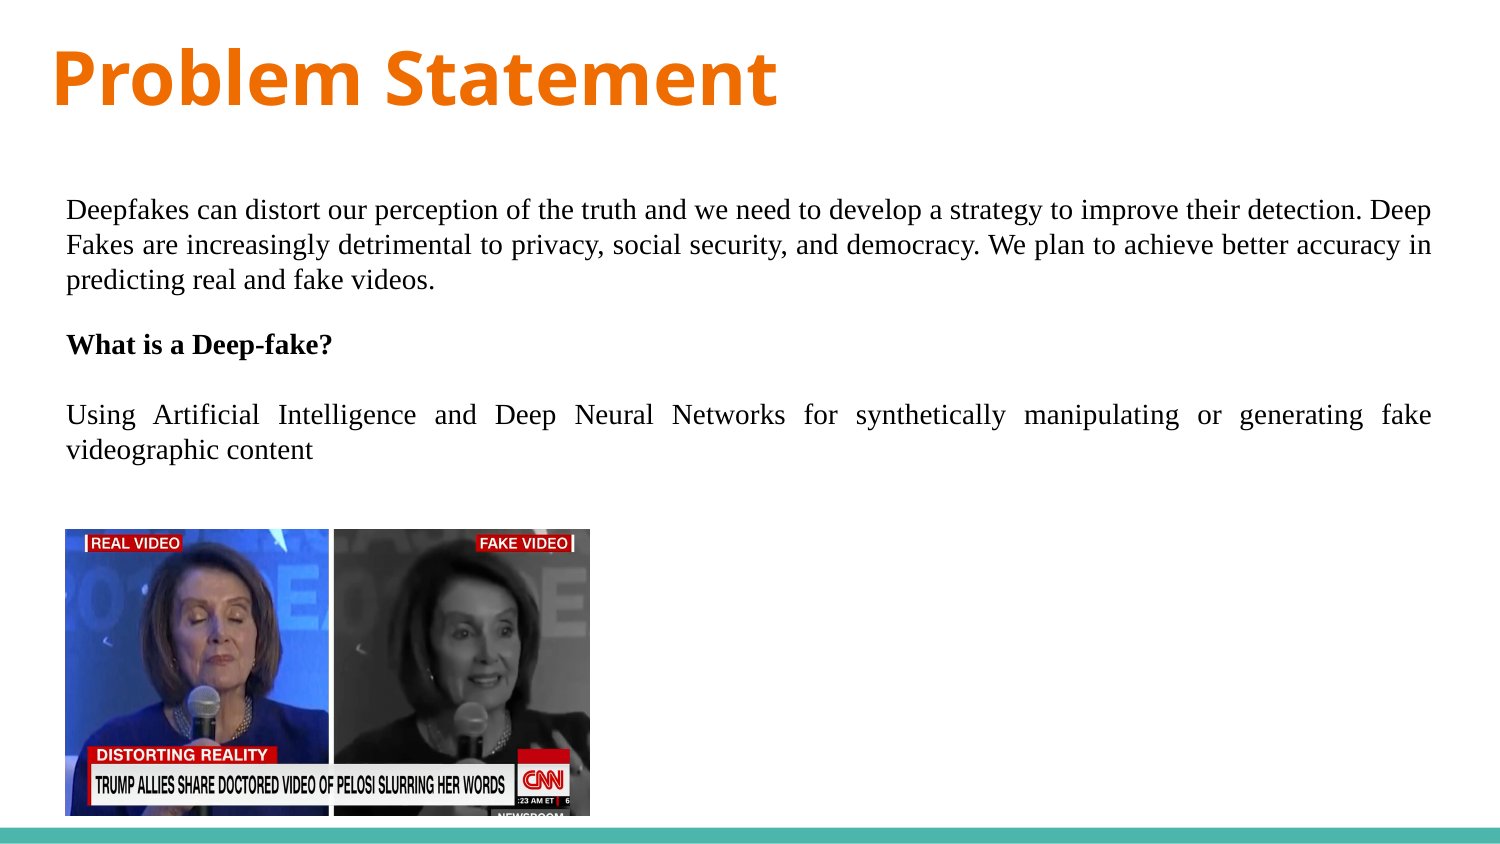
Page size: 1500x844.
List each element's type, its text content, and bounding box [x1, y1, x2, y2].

picture [64, 528, 590, 816]
list Deepfakes can distort our perception of the truth and we need to develop a strategy to improve their detection. Deep Fakes are increasingly detrimental to privacy, social security, and democracy. We plan to achieve better accuracy in predicting real and fake videos. What is a Deep-fake? Using Artificial Intelligence and Deep Neural Networks for synthetically manipulating or generating fake videographic content [51, 140, 1449, 750]
title Problem Statement [35, 15, 1433, 131]
